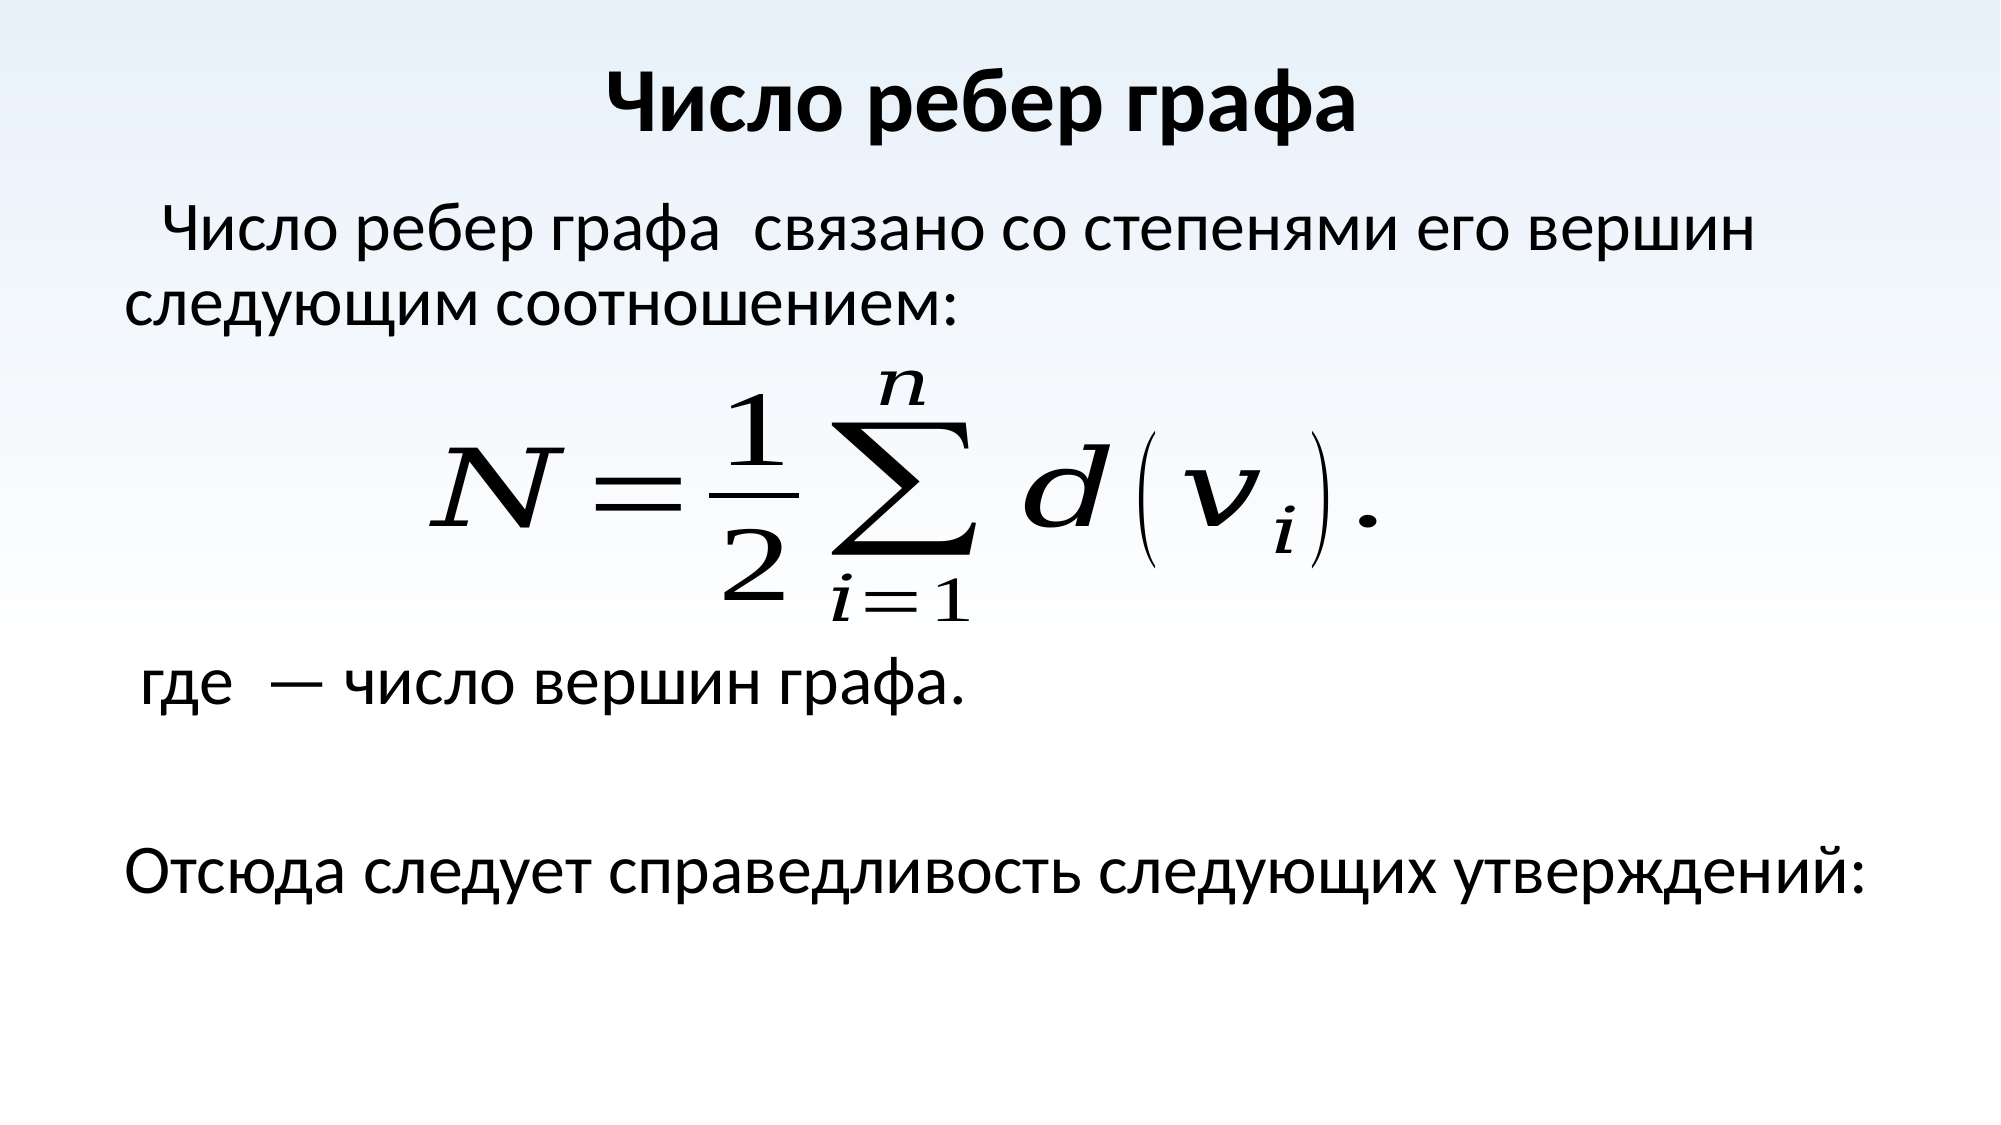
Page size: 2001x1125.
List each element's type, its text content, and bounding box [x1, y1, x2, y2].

title Число ребер графа [103, 35, 1863, 169]
